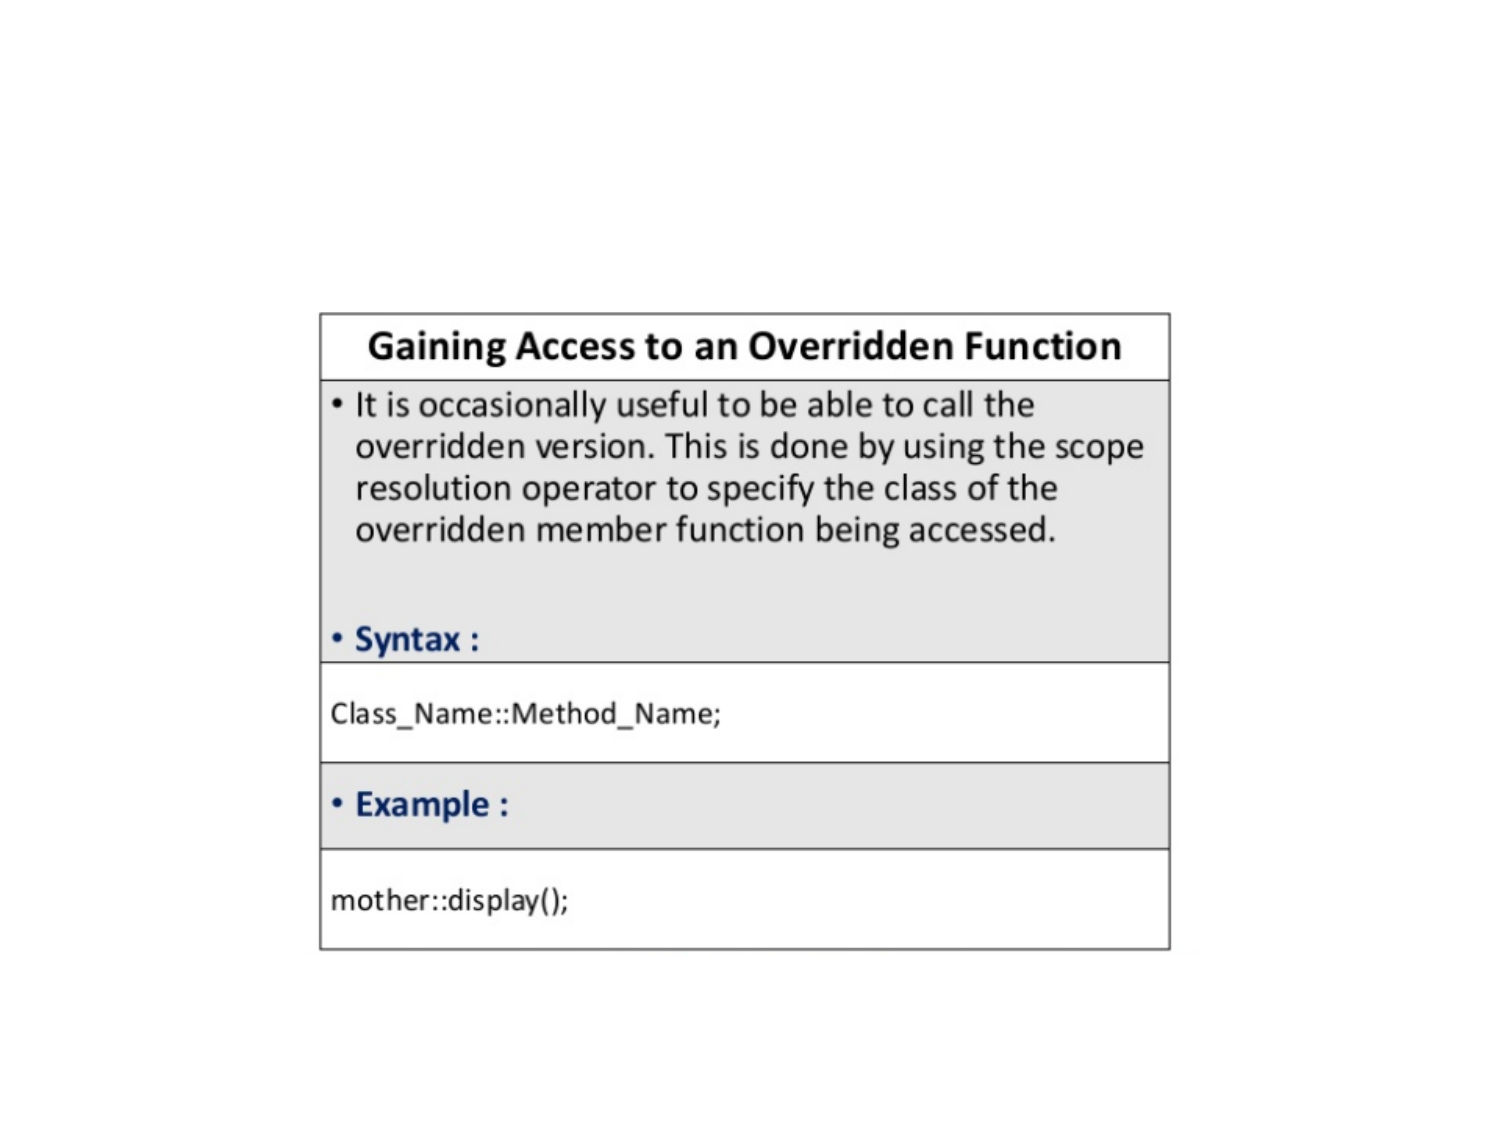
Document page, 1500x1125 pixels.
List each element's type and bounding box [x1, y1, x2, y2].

list [298, 311, 1202, 956]
